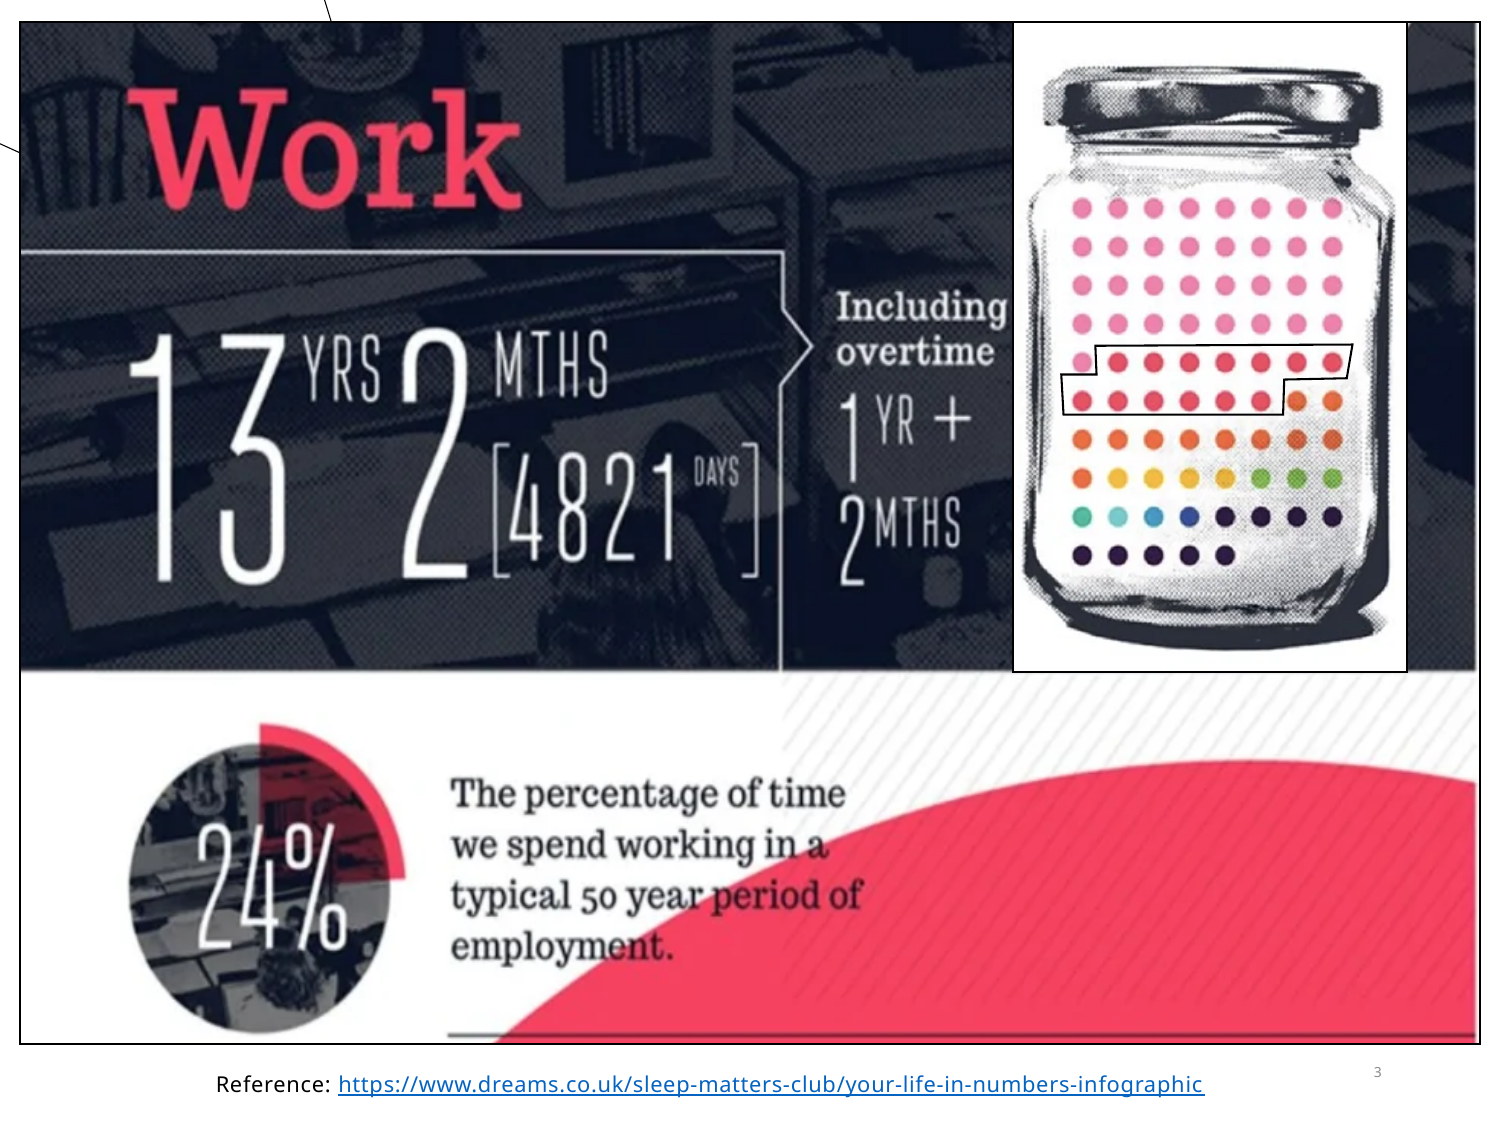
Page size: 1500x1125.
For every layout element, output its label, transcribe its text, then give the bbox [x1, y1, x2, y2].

slide_number 3 [1059, 1045, 1397, 1103]
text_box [20, 22, 1479, 1043]
list Reference: https://www.dreams.co.uk/sleep-matters-club/your-life-in-numbers-infographic [200, 1045, 1351, 1108]
